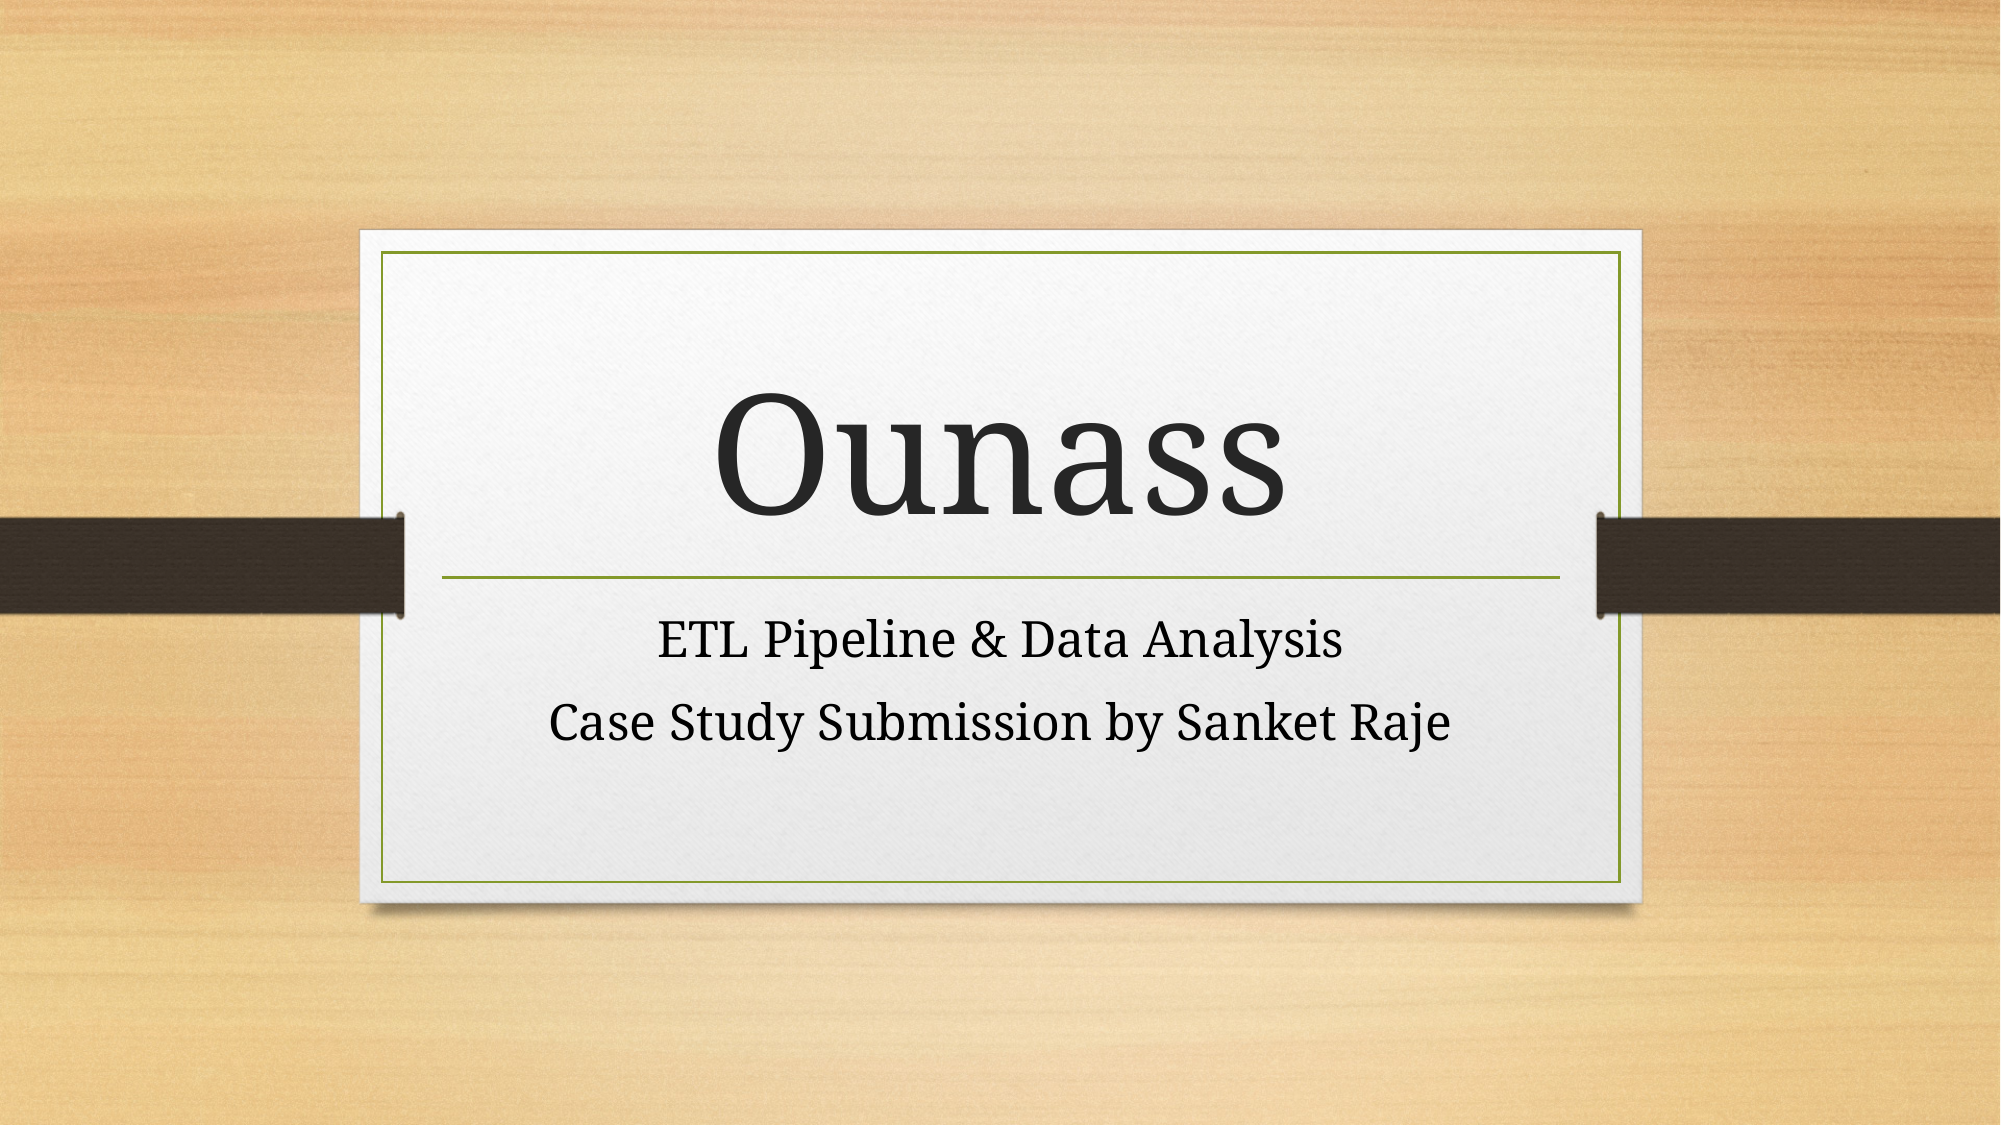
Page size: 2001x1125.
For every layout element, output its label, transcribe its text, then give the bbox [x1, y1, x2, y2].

title Ounass [441, 306, 1560, 556]
subtitle ETL Pipeline & Data Analysis Case Study Submission by Sanket Raje [441, 600, 1560, 817]
picture [0, 0, 2001, 1125]
